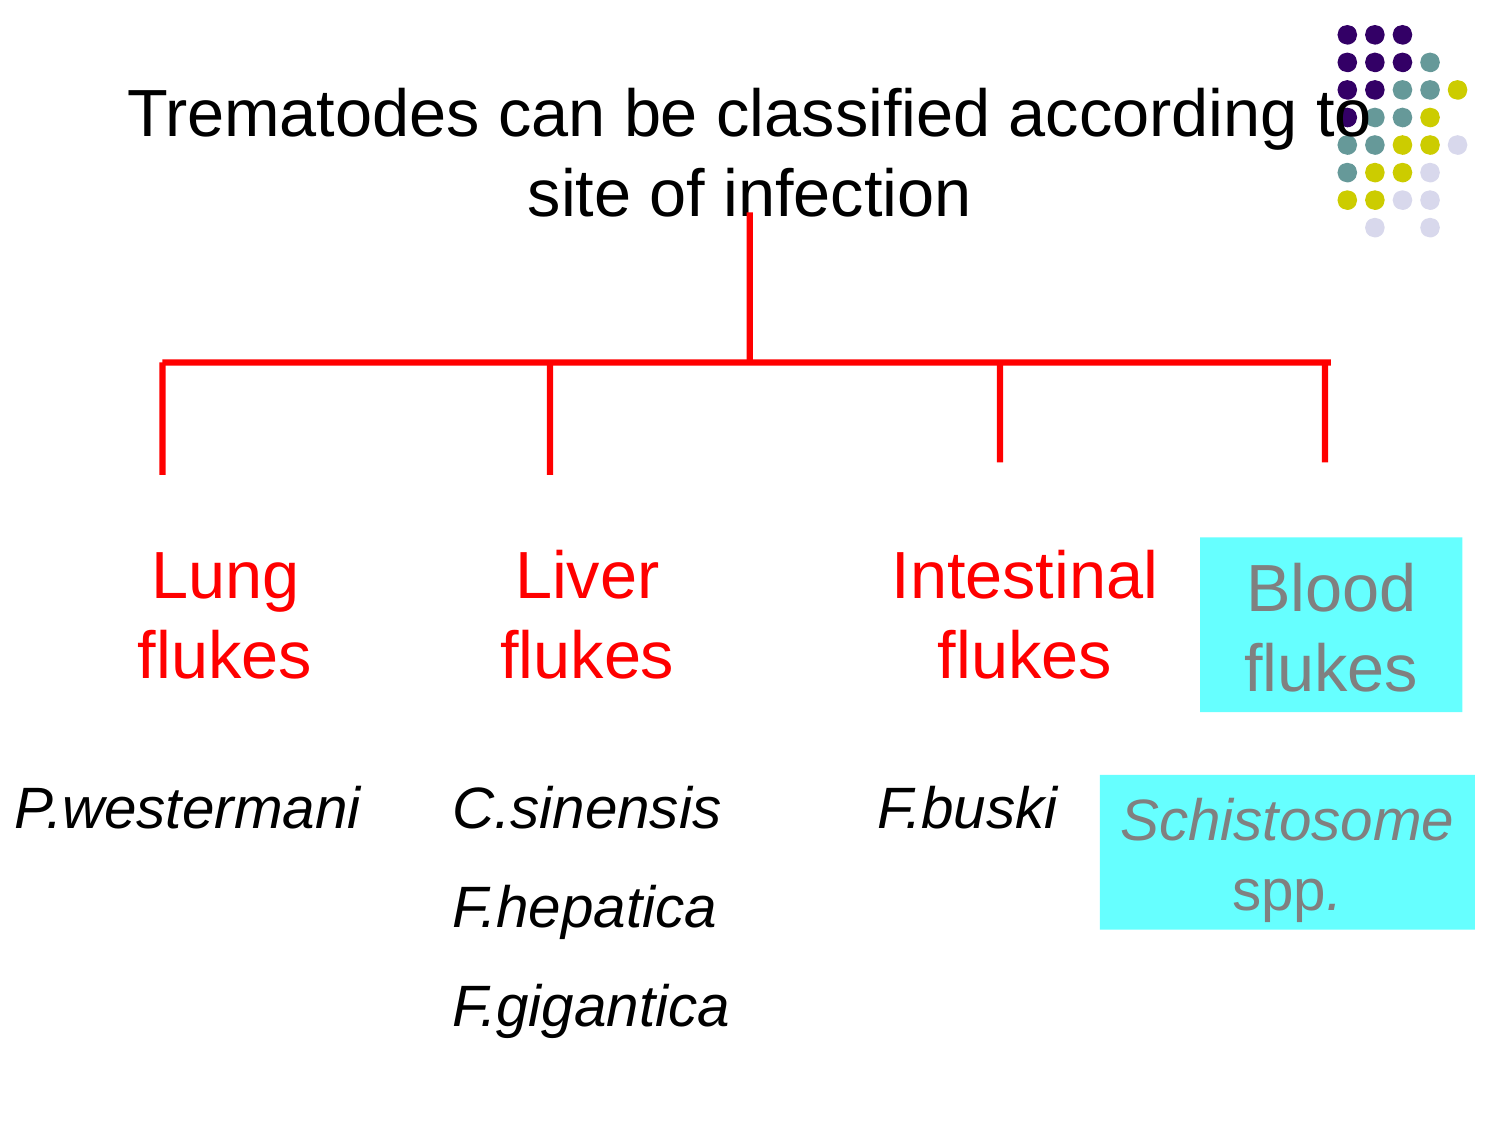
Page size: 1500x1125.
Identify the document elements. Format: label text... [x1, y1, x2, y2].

text_box Lung flukes [87, 524, 363, 700]
text_box Liver flukes [462, 524, 713, 700]
text_box C.sinensis F.hepatica F.gigantica [437, 762, 863, 1046]
text_box F.buski [862, 762, 1163, 848]
text_box Trematodes can be classified according to site of infection [62, 62, 1438, 238]
text_box Blood flukes [1200, 537, 1463, 713]
text_box Schistosome spp. [1099, 774, 1475, 930]
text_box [162, 362, 1326, 476]
text_box Intestinal flukes [874, 524, 1175, 700]
text_box P.westermani [0, 762, 437, 848]
